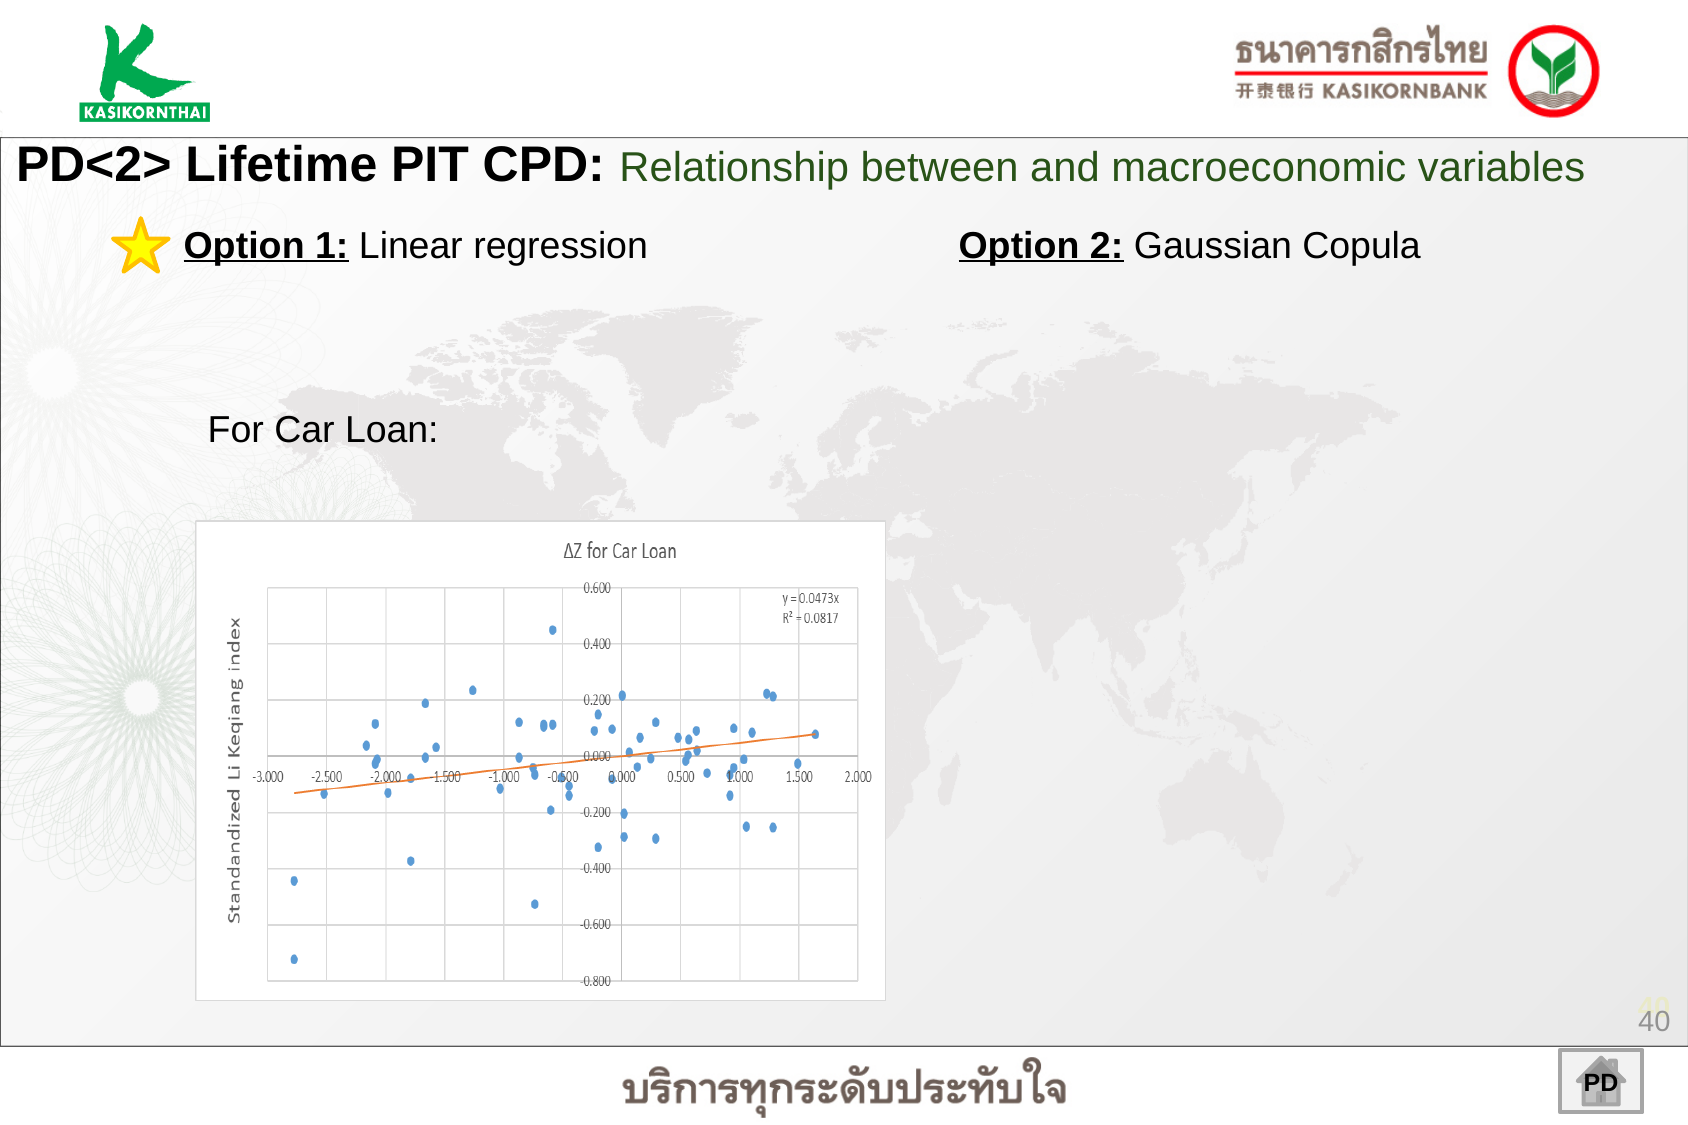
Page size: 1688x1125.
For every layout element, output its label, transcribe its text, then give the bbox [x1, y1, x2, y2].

picture [194, 520, 887, 1001]
text_box PD [1558, 1048, 1644, 1114]
picture [79, 23, 210, 122]
text_box [111, 216, 171, 274]
picture [0, 1049, 1688, 1125]
picture [1233, 23, 1601, 120]
